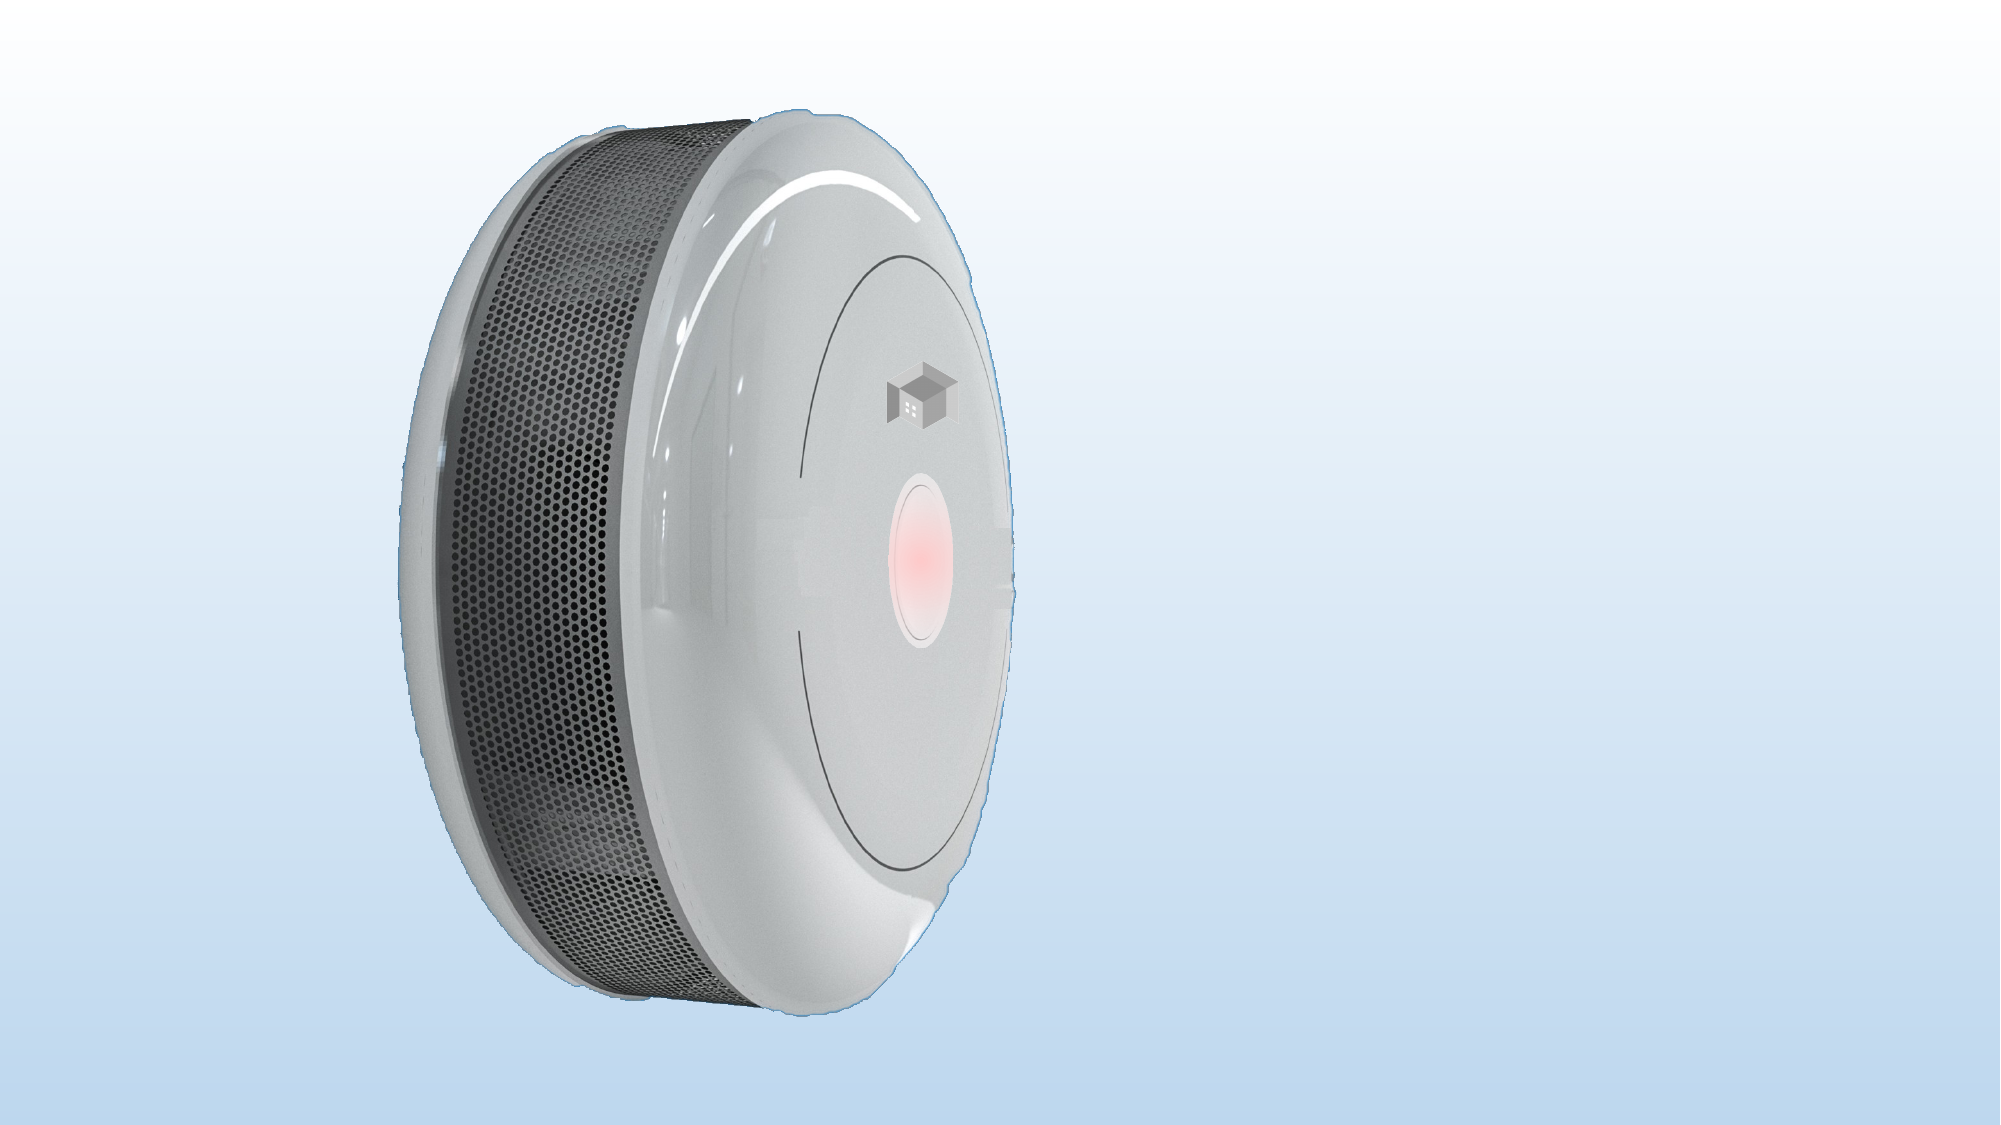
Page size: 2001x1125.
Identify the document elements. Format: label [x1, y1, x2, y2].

text_box [246, 100, 1171, 1025]
